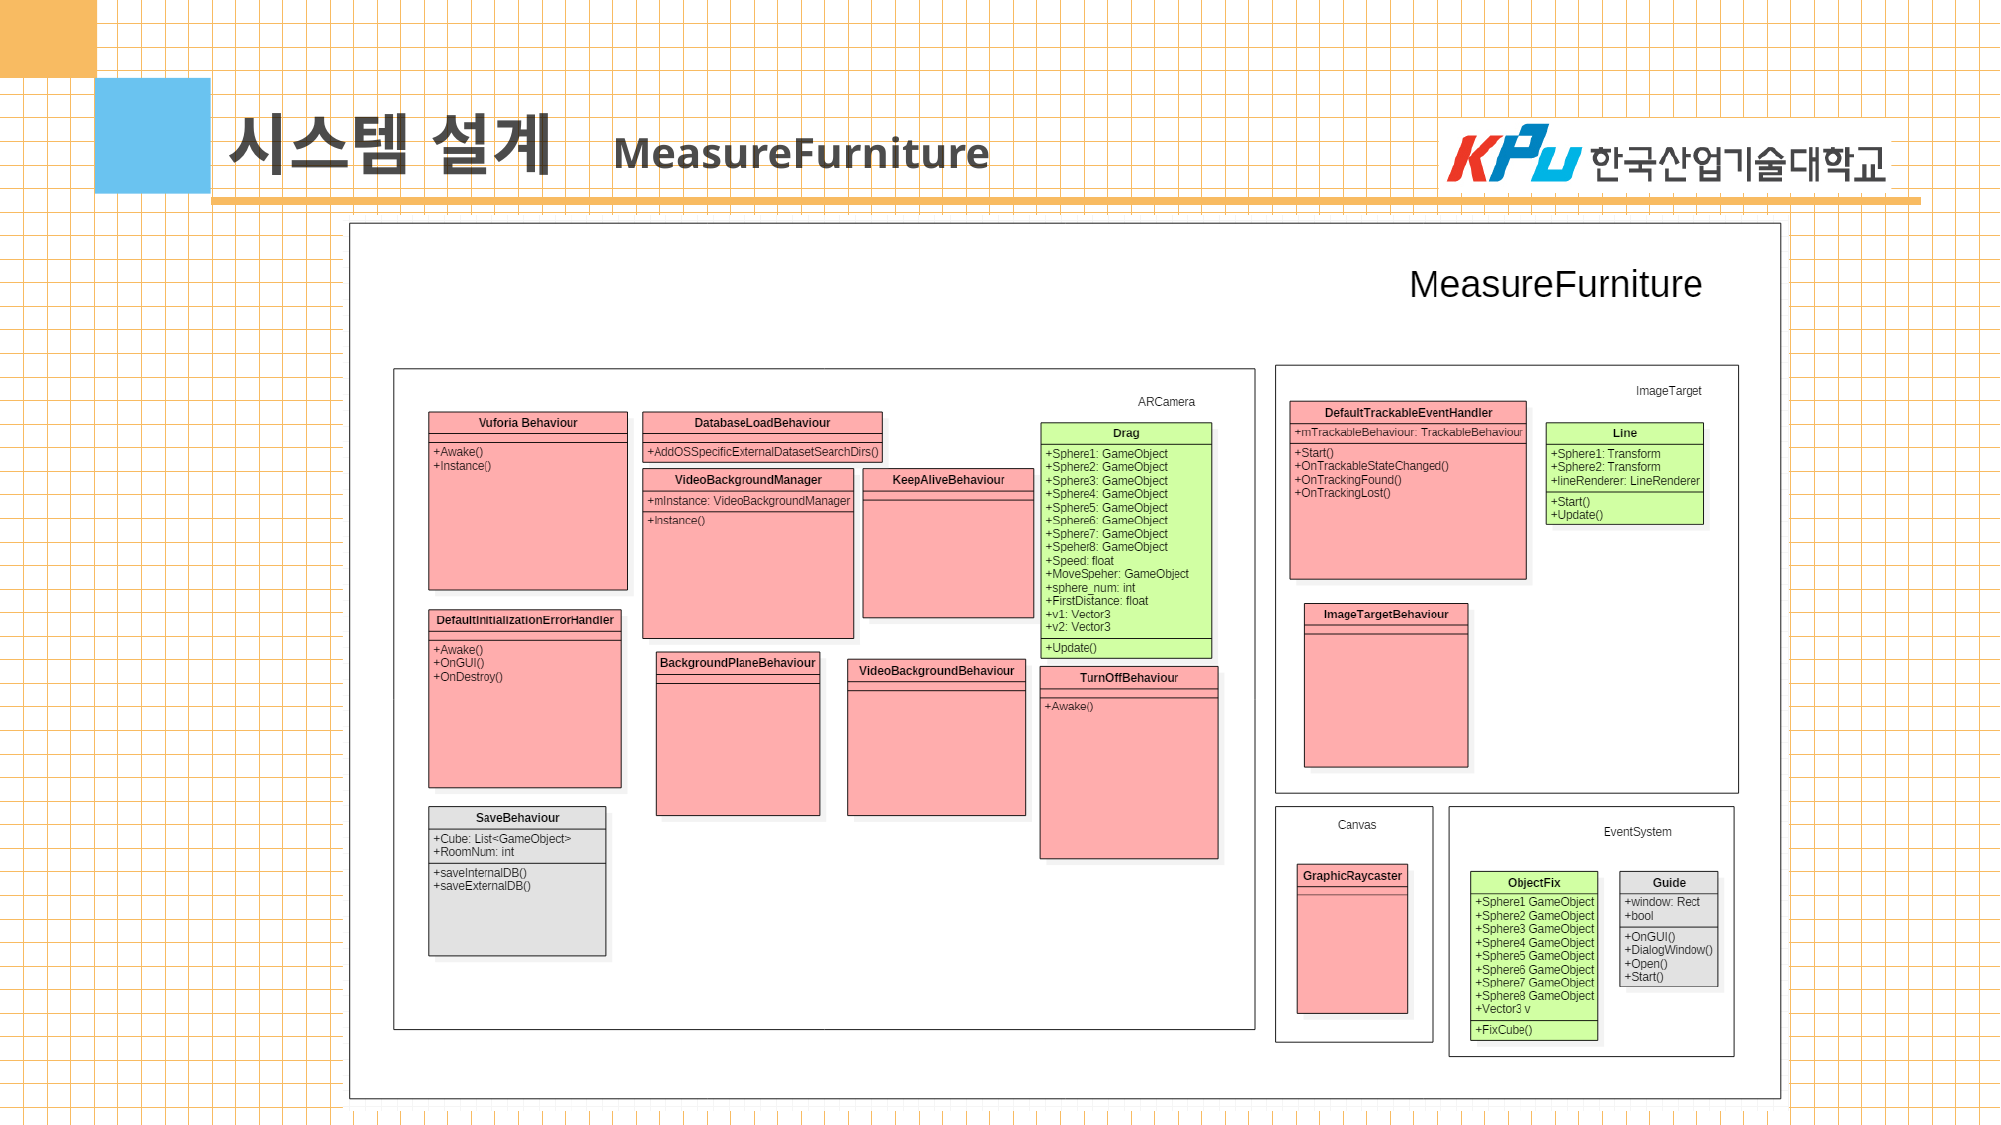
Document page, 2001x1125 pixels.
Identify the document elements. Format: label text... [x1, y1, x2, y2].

text_box [1789, 391, 2000, 467]
text_box 시스템 설계 [213, 95, 1018, 190]
picture [1438, 118, 1892, 193]
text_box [0, 0, 213, 194]
text_box MeasureFurniture [597, 119, 1403, 185]
picture [342, 215, 1789, 1111]
text_box [0, 0, 2000, 1125]
